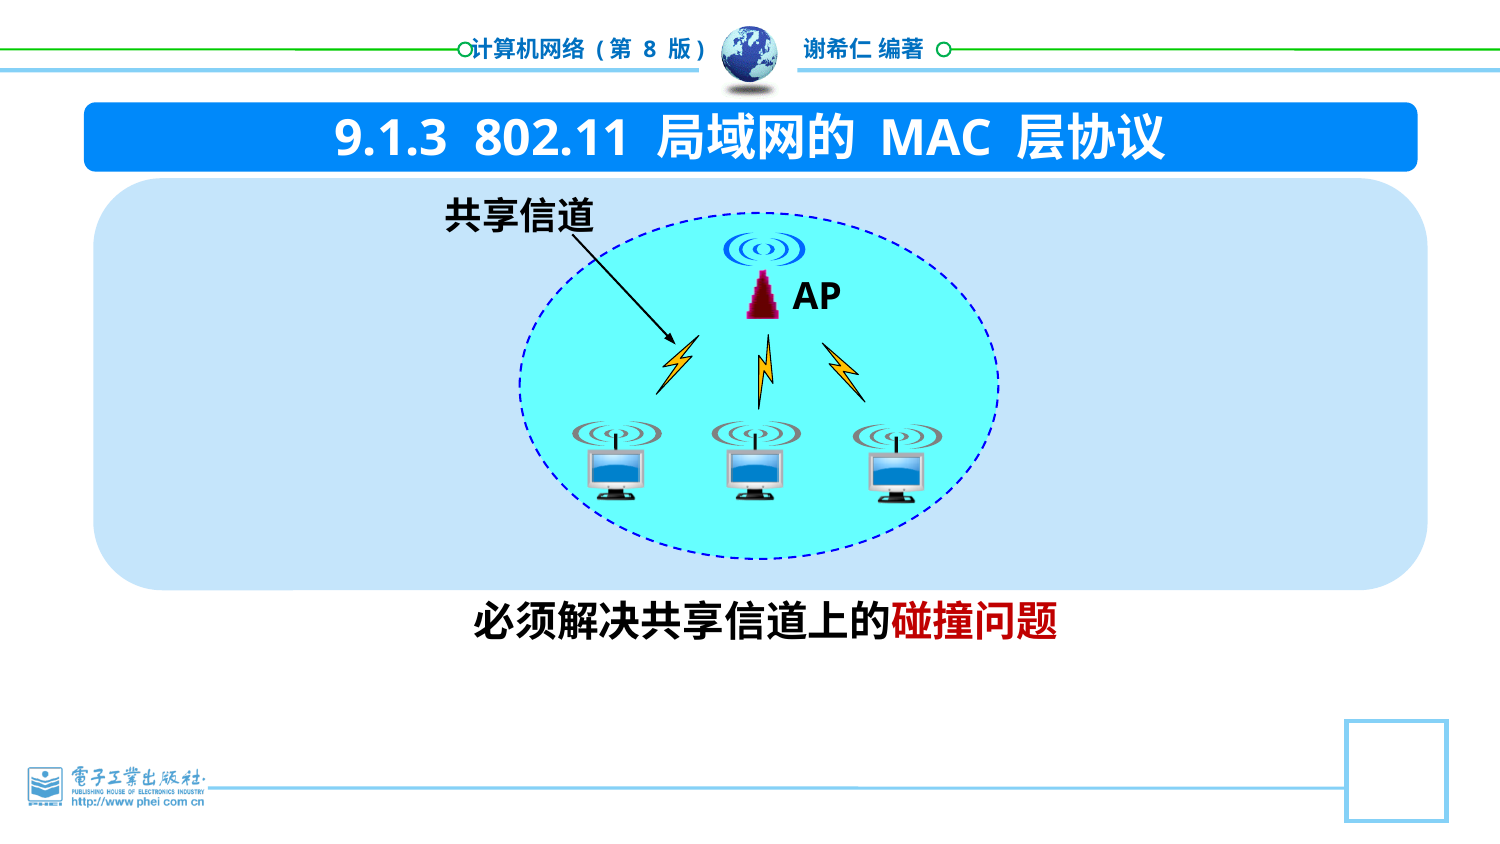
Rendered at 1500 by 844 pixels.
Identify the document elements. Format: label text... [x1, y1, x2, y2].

picture [719, 24, 780, 98]
picture [23, 764, 208, 809]
text_box [91, 176, 1430, 593]
text_box [83, 102, 319, 172]
text_box 必须解决共享信道上的碰撞问题 [201, 593, 1331, 652]
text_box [428, 184, 999, 560]
text_box [1182, 102, 1418, 172]
text_box 9.1.3 802.11 局域网的 MAC 层协议 [319, 98, 1182, 173]
